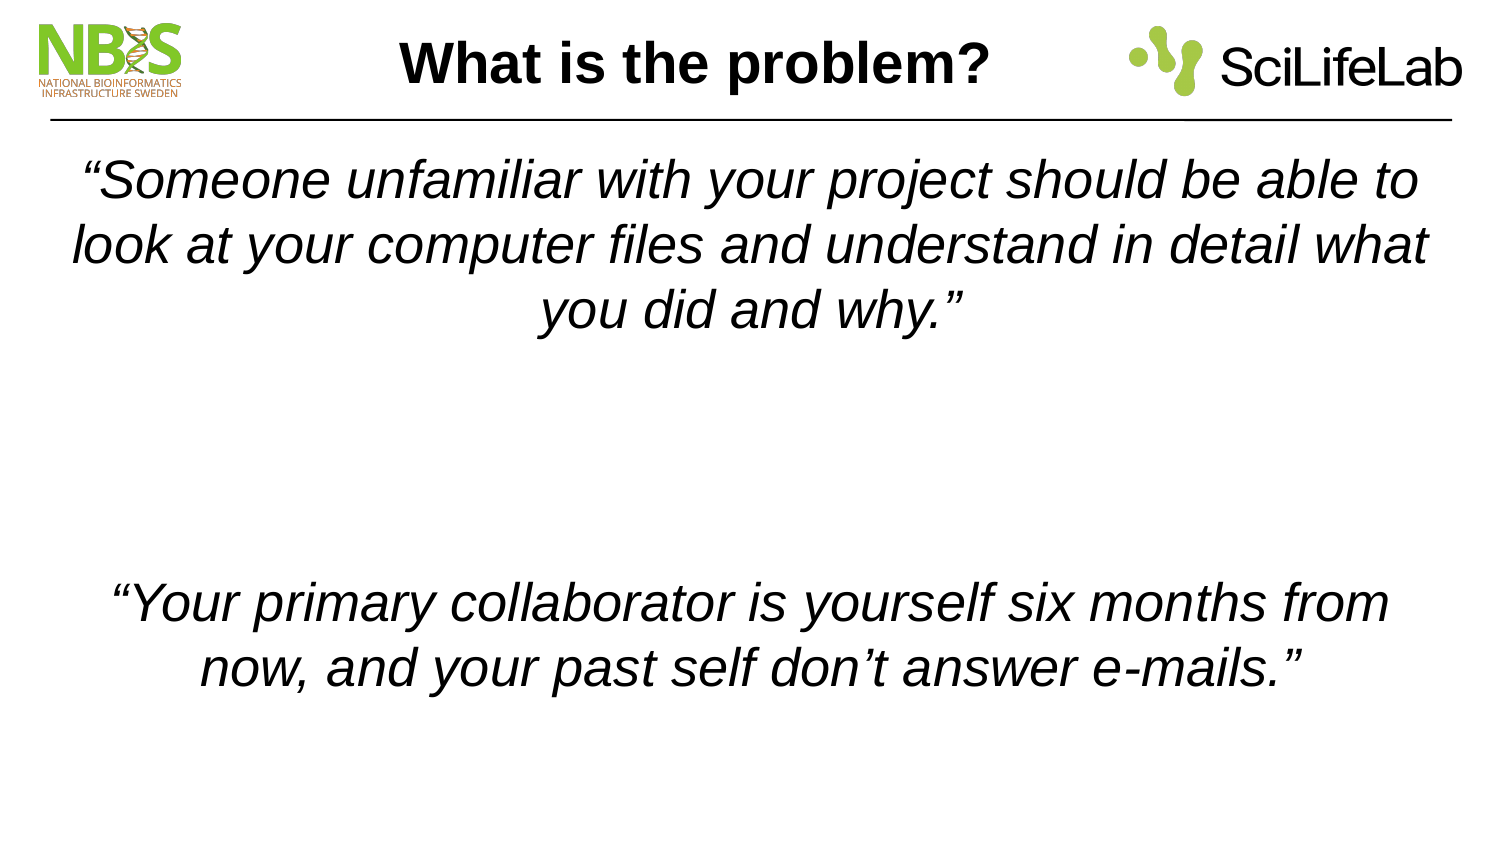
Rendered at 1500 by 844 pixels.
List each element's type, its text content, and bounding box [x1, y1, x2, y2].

list “Someone unfamiliar with your project should be able to look at your computer files and understand in detail what you did and why.” “Your primary collaborator is yourself six months from now, and your past self don’t answer e-mails.” [50, 144, 1452, 754]
picture [1127, 24, 1464, 98]
picture [39, 23, 181, 97]
title What is the problem? [249, 25, 1142, 104]
